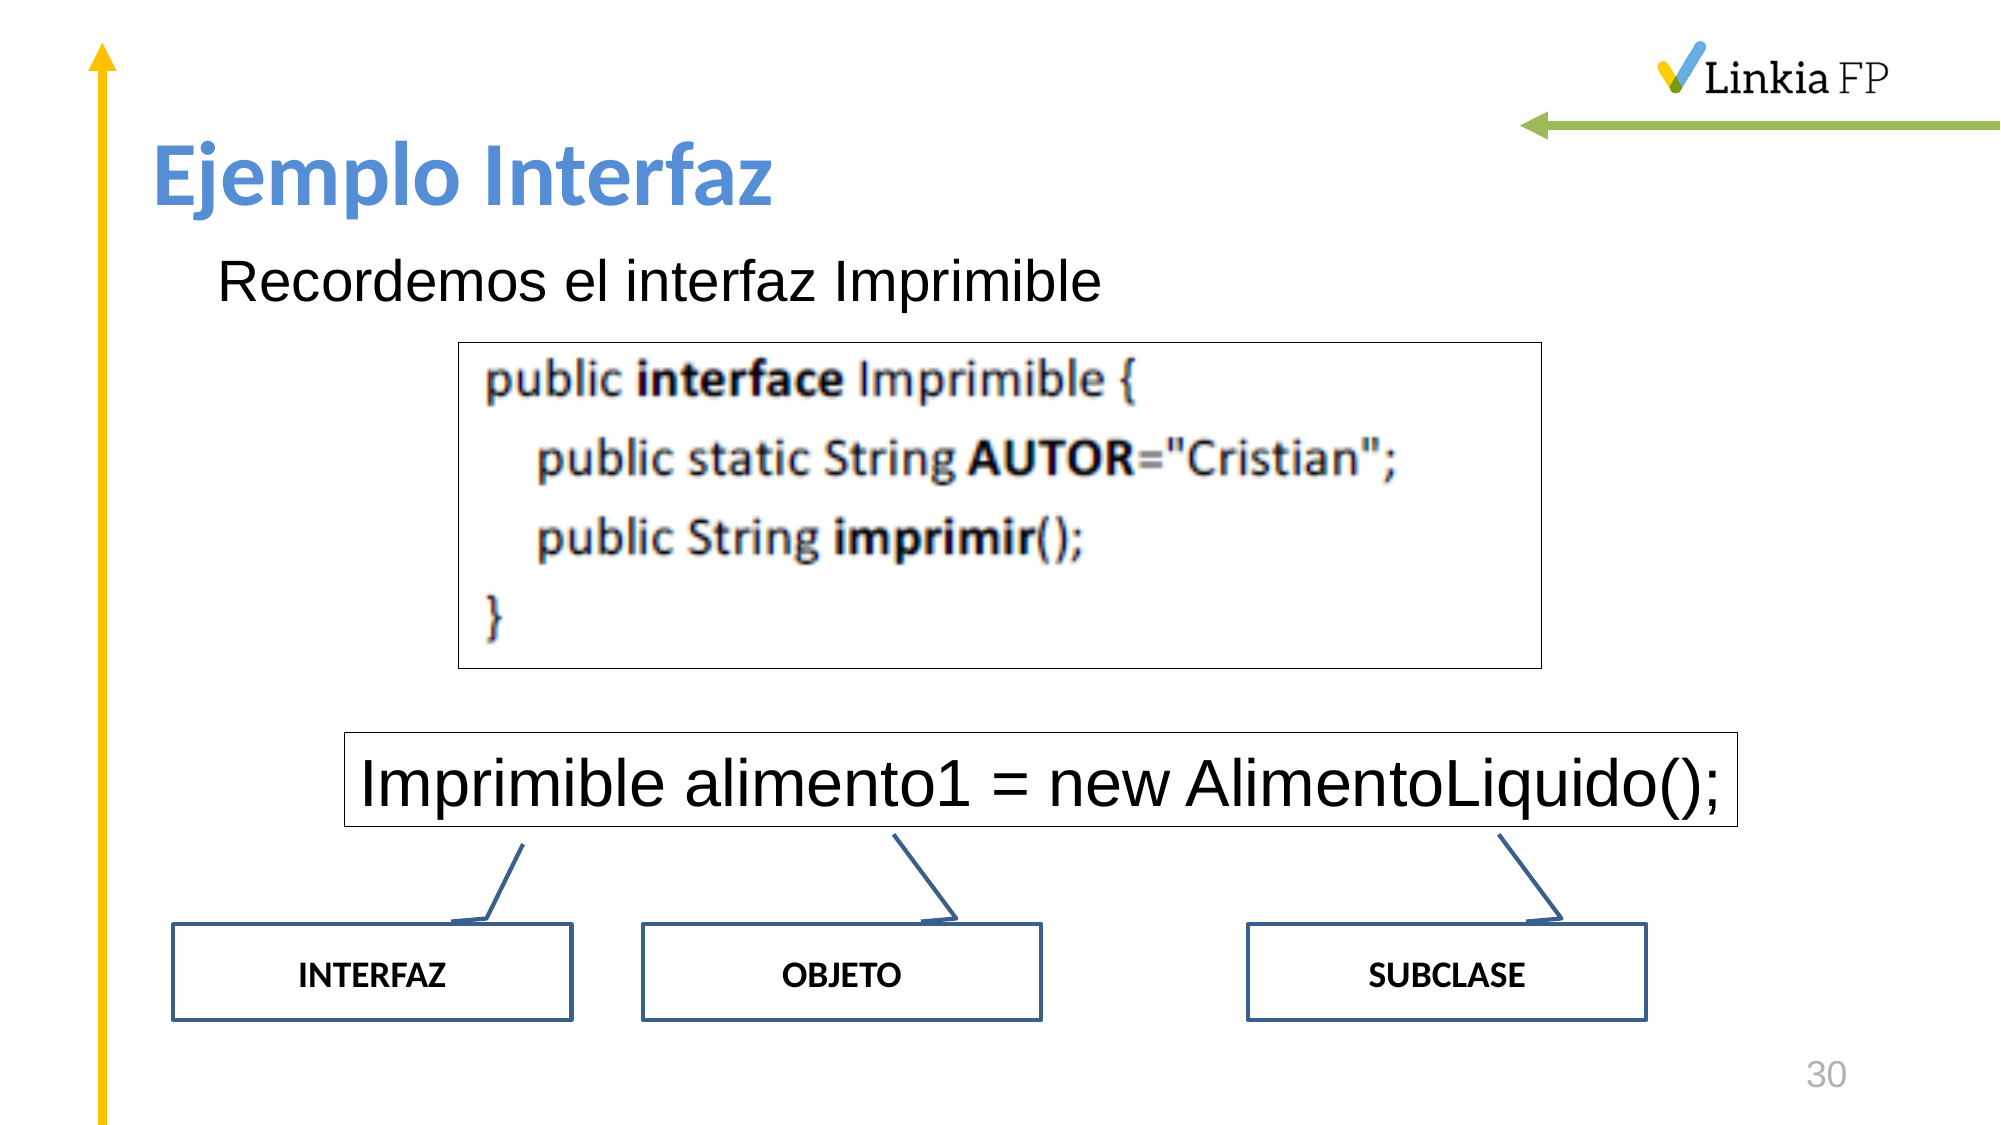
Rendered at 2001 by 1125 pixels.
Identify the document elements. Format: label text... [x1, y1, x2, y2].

slide_number 30 [1412, 1042, 1863, 1103]
text_box INTERFAZ [171, 843, 574, 1022]
picture [1649, 39, 1900, 95]
text_box Recordemos el interfaz Imprimible [202, 236, 1880, 391]
text_box SUBCLASE [1246, 833, 1648, 1022]
title Ejemplo Interfaz [137, 104, 1945, 234]
picture [458, 342, 1542, 670]
text_box OBJETO [641, 833, 1043, 1022]
text_box Imprimible alimento1 = new AlimentoLiquido(); [344, 732, 1738, 827]
